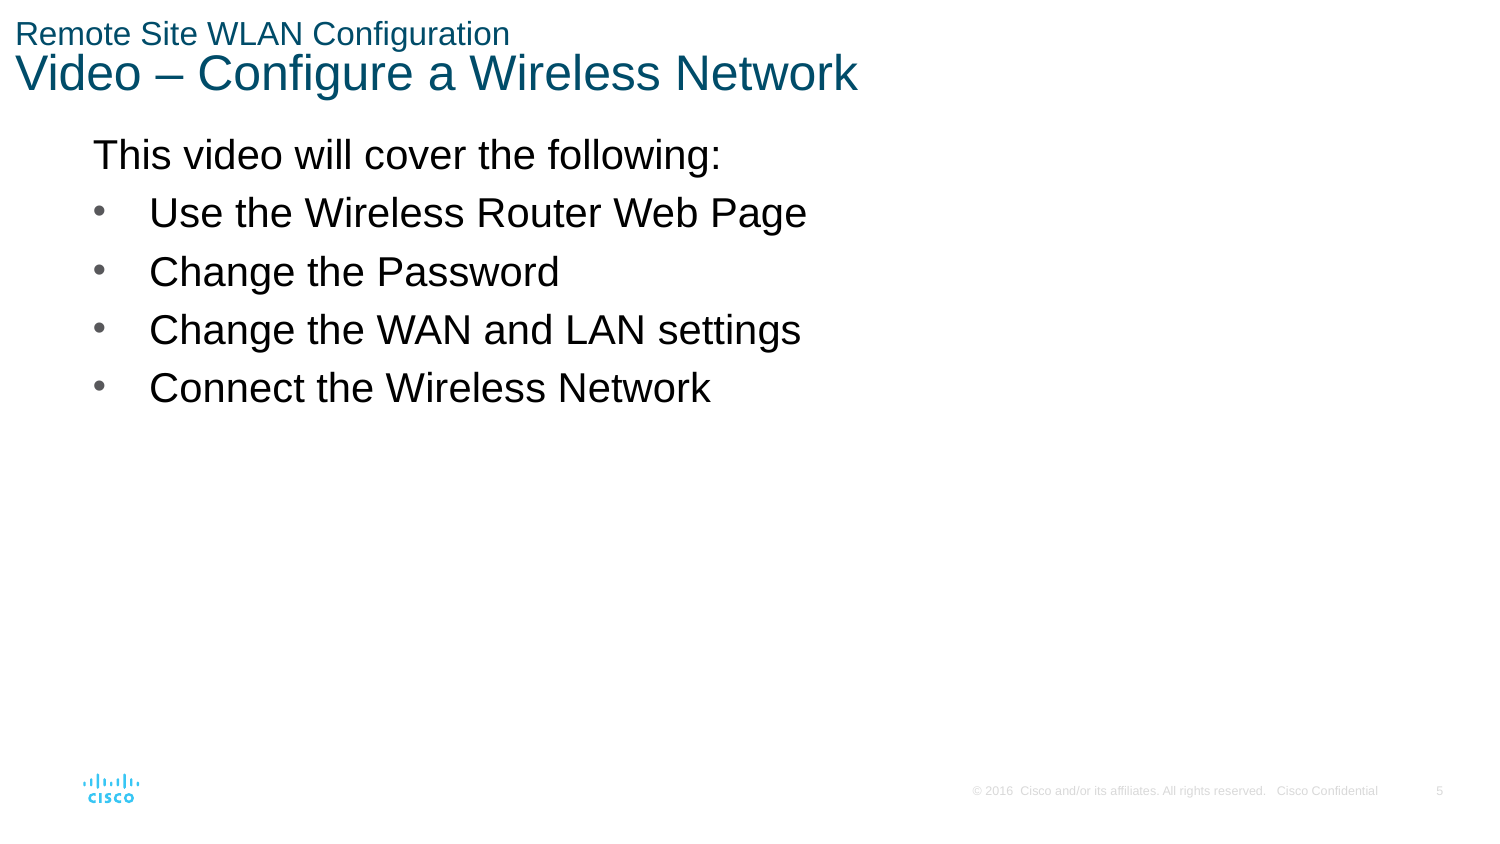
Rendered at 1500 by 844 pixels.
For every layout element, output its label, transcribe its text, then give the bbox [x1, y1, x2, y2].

title Remote Site WLAN Configuration Video – Configure a Wireless Network [0, 0, 1369, 121]
list This video will cover the following: Use the Wireless Router Web Page Change the Password Change the WAN and LAN settings Connect the Wireless Network [77, 120, 1437, 477]
